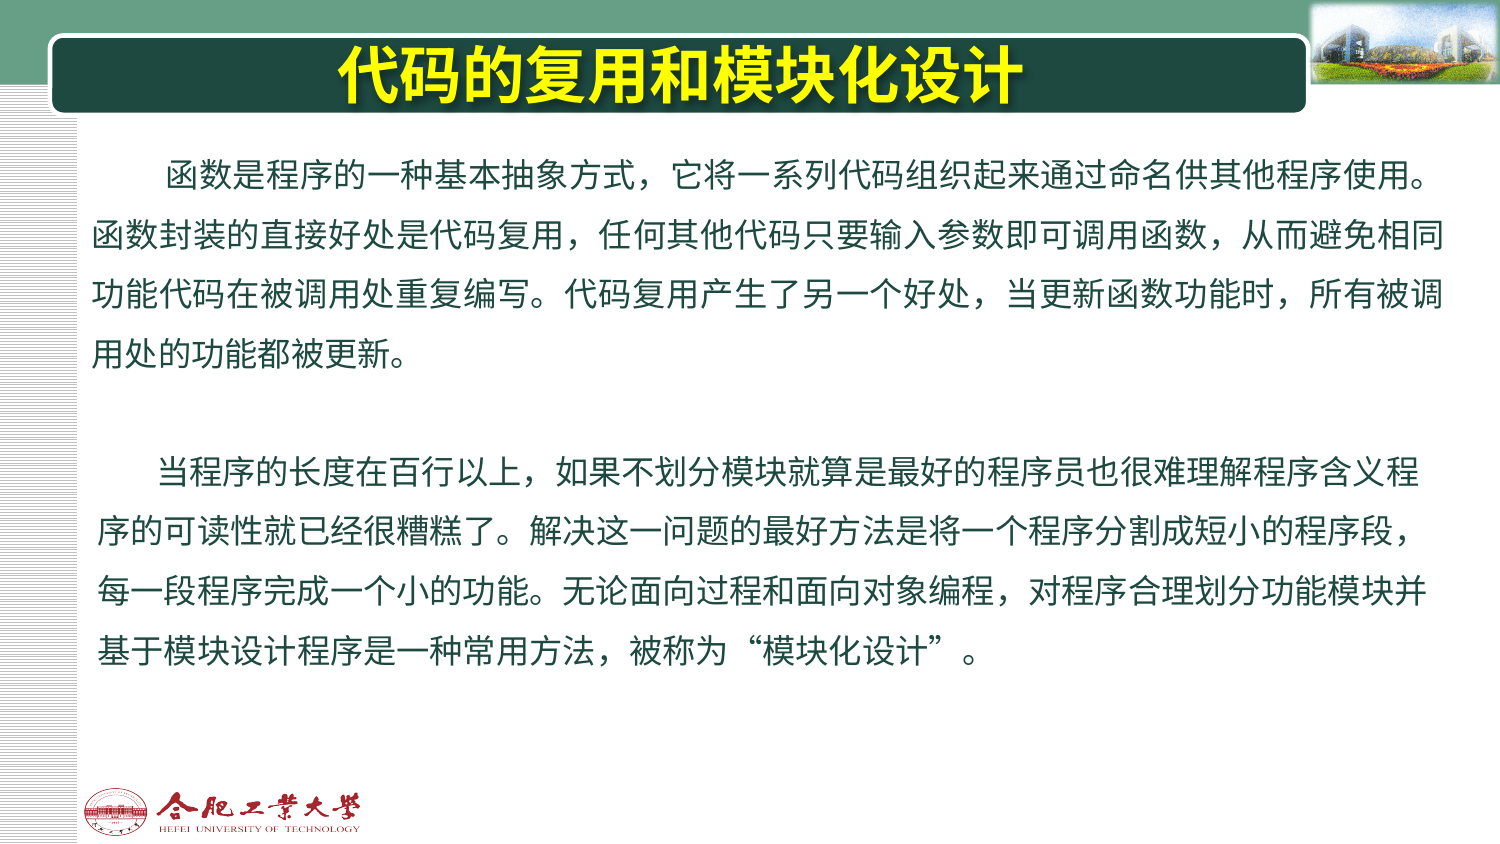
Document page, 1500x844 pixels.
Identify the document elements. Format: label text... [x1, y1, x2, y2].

text_box 当程序的长度在百行以上，如果不划分模块就算是最好的程序员也很难理解程序含义程序的可读性就已经很糟糕了。解决这一问题的最好方法是将一个程序分割成短小的程序段，每一段程序完成一个小的功能。无论面向过程和面向对象编程，对程序合理划分功能模块并基于模块设计程序是一种常用方法，被称为“模块化设计”。 [82, 423, 1454, 678]
title 代码的复用和模块化设计 [75, 39, 1288, 109]
picture [1313, 6, 1495, 79]
text_box 函数是程序的一种基本抽象方式，它将一系列代码组织起来通过命名供其他程序使用。函数封装的直接好处是代码复用，任何其他代码只要输入参数即可调用函数，从而避免相同功能代码在被调用处重复编写。代码复用产生了另一个好处，当更新函数功能时，所有被调用处的功能都被更新。 [76, 126, 1459, 381]
picture [78, 785, 372, 841]
